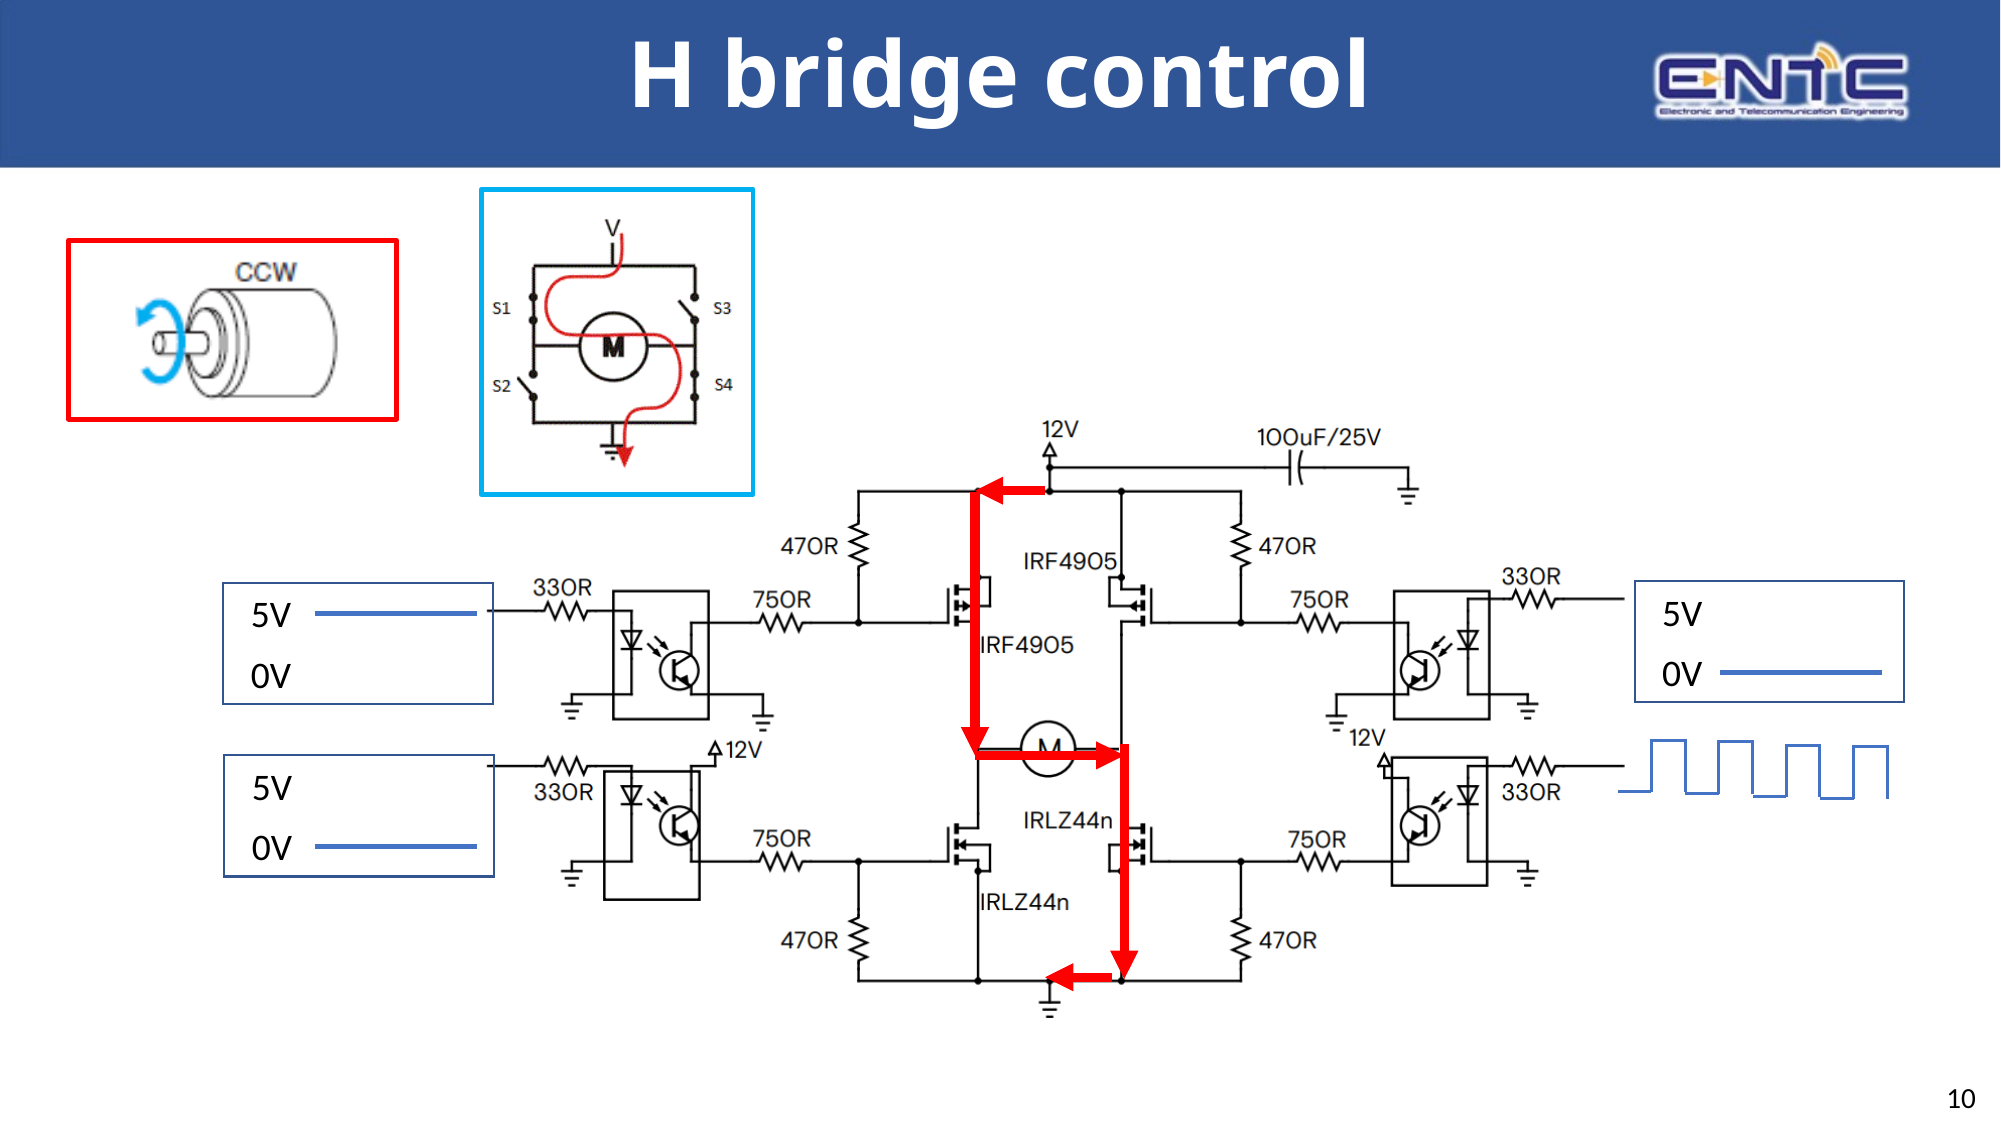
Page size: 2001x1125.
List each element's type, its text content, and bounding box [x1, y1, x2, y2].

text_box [223, 583, 493, 705]
picture [0, 0, 2001, 1125]
slide_number 10 [1540, 1066, 1991, 1125]
title H bridge control [0, 3, 2000, 152]
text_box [224, 755, 494, 877]
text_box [1617, 738, 1888, 799]
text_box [1634, 581, 1905, 703]
